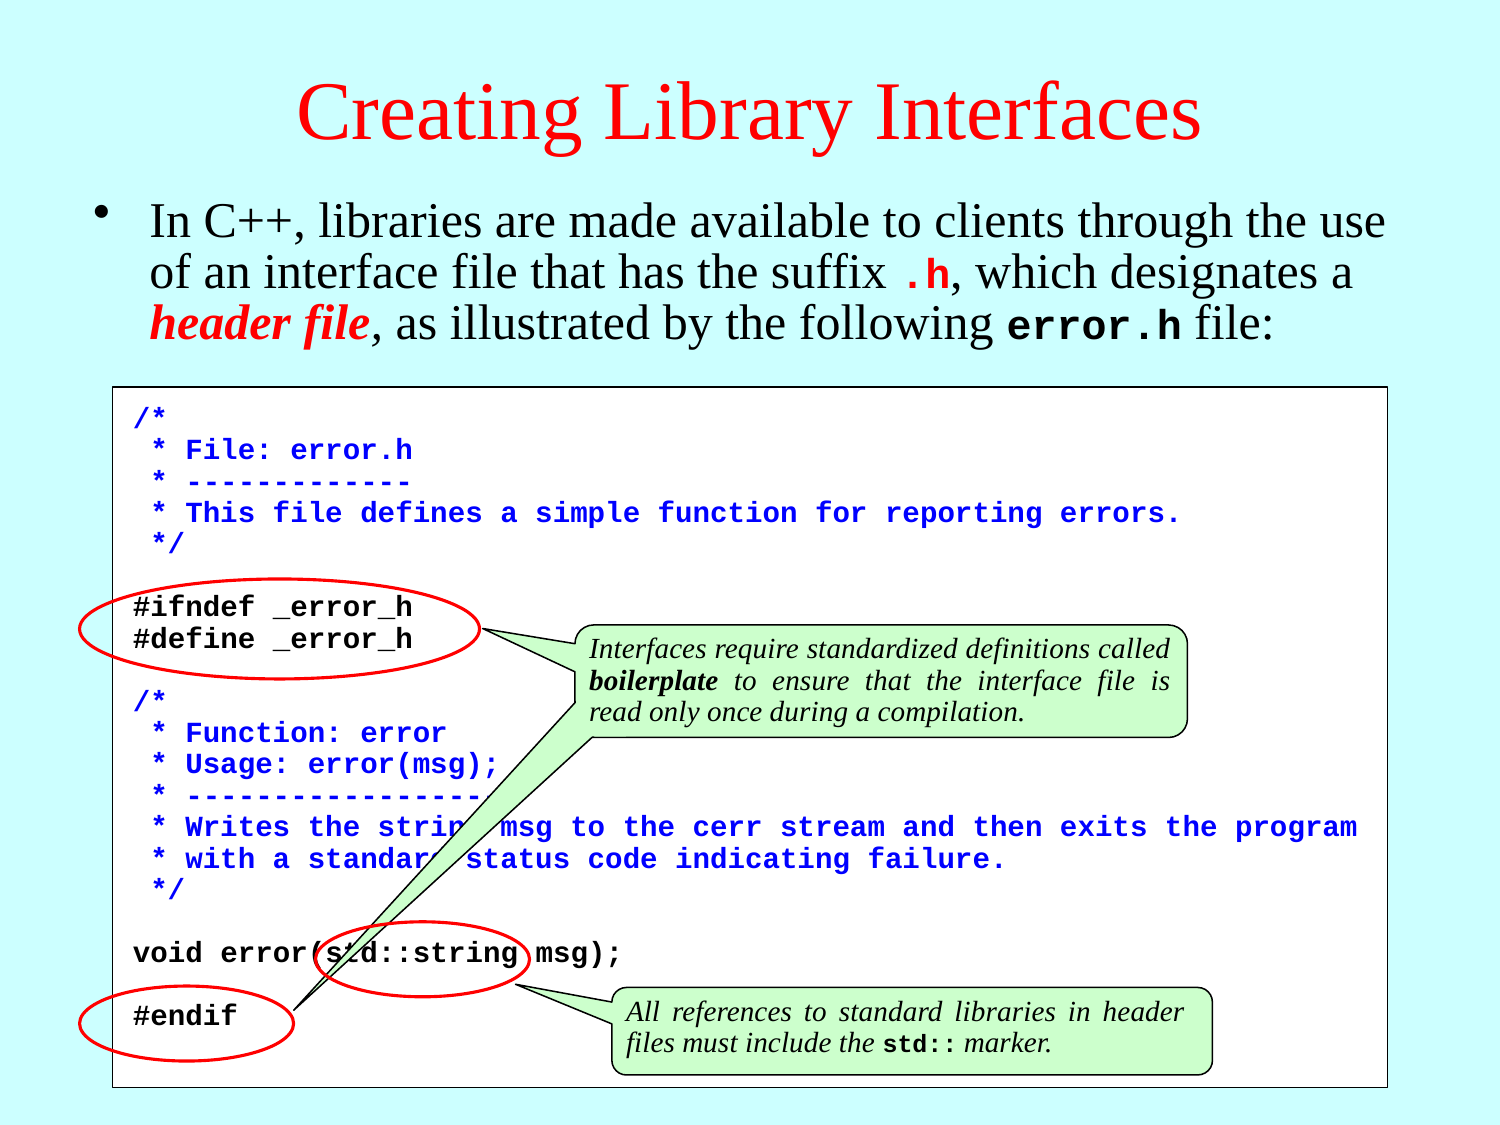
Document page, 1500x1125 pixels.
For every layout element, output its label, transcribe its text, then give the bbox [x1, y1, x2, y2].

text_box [79, 578, 1188, 1062]
title Creating Library Interfaces [0, 12, 1500, 201]
text_box [112, 386, 1388, 1088]
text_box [315, 921, 1213, 1076]
text_box In C++, libraries are made available to clients through the use of an interface file that has the suffix .h, which designates a header file, as illustrated by the following error.h file: [78, 189, 1412, 375]
text_box /* * File: error.h * ------------- * This file defines a simple function for reporting errors. */ #ifndef _error_h #define _error_h /* * Function: error * Usage: error(msg); * ------------------ * Writes the string msg to the cerr stream and then exits the program * with a standard status code indicating failure. */ void error(std::string msg); #endif [118, 395, 1384, 1071]
